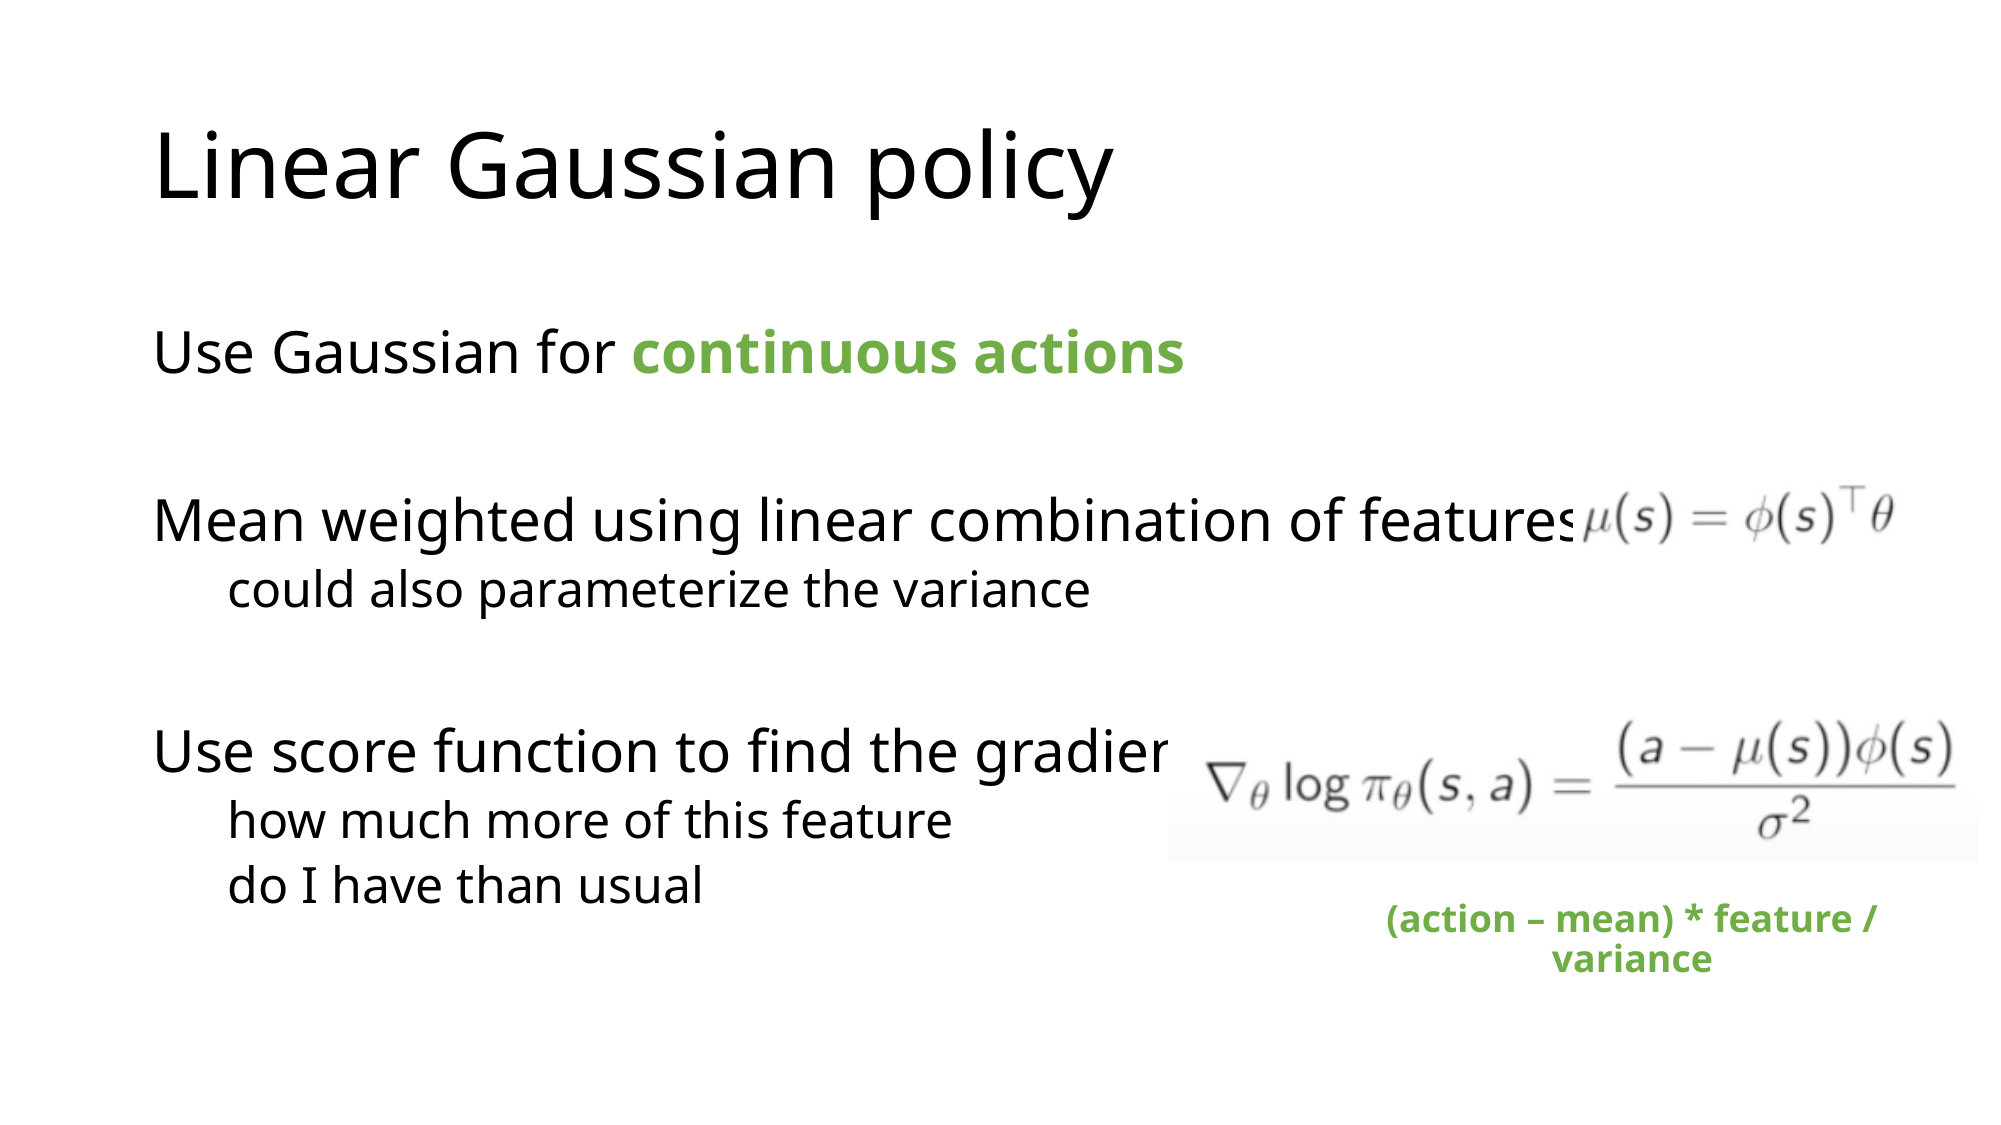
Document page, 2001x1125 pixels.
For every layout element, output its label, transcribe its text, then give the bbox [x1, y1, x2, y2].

picture [1168, 695, 1978, 861]
text_box (action – mean) * feature / variance [1323, 892, 1942, 952]
picture [1573, 473, 1907, 557]
title Linear Gaussian policy [137, 59, 1863, 278]
list Use Gaussian for continuous actions Mean weighted using linear combination of features could also parameterize the variance Use score function to find the gradient how much more of this feature do I have than usual [137, 315, 1833, 1021]
